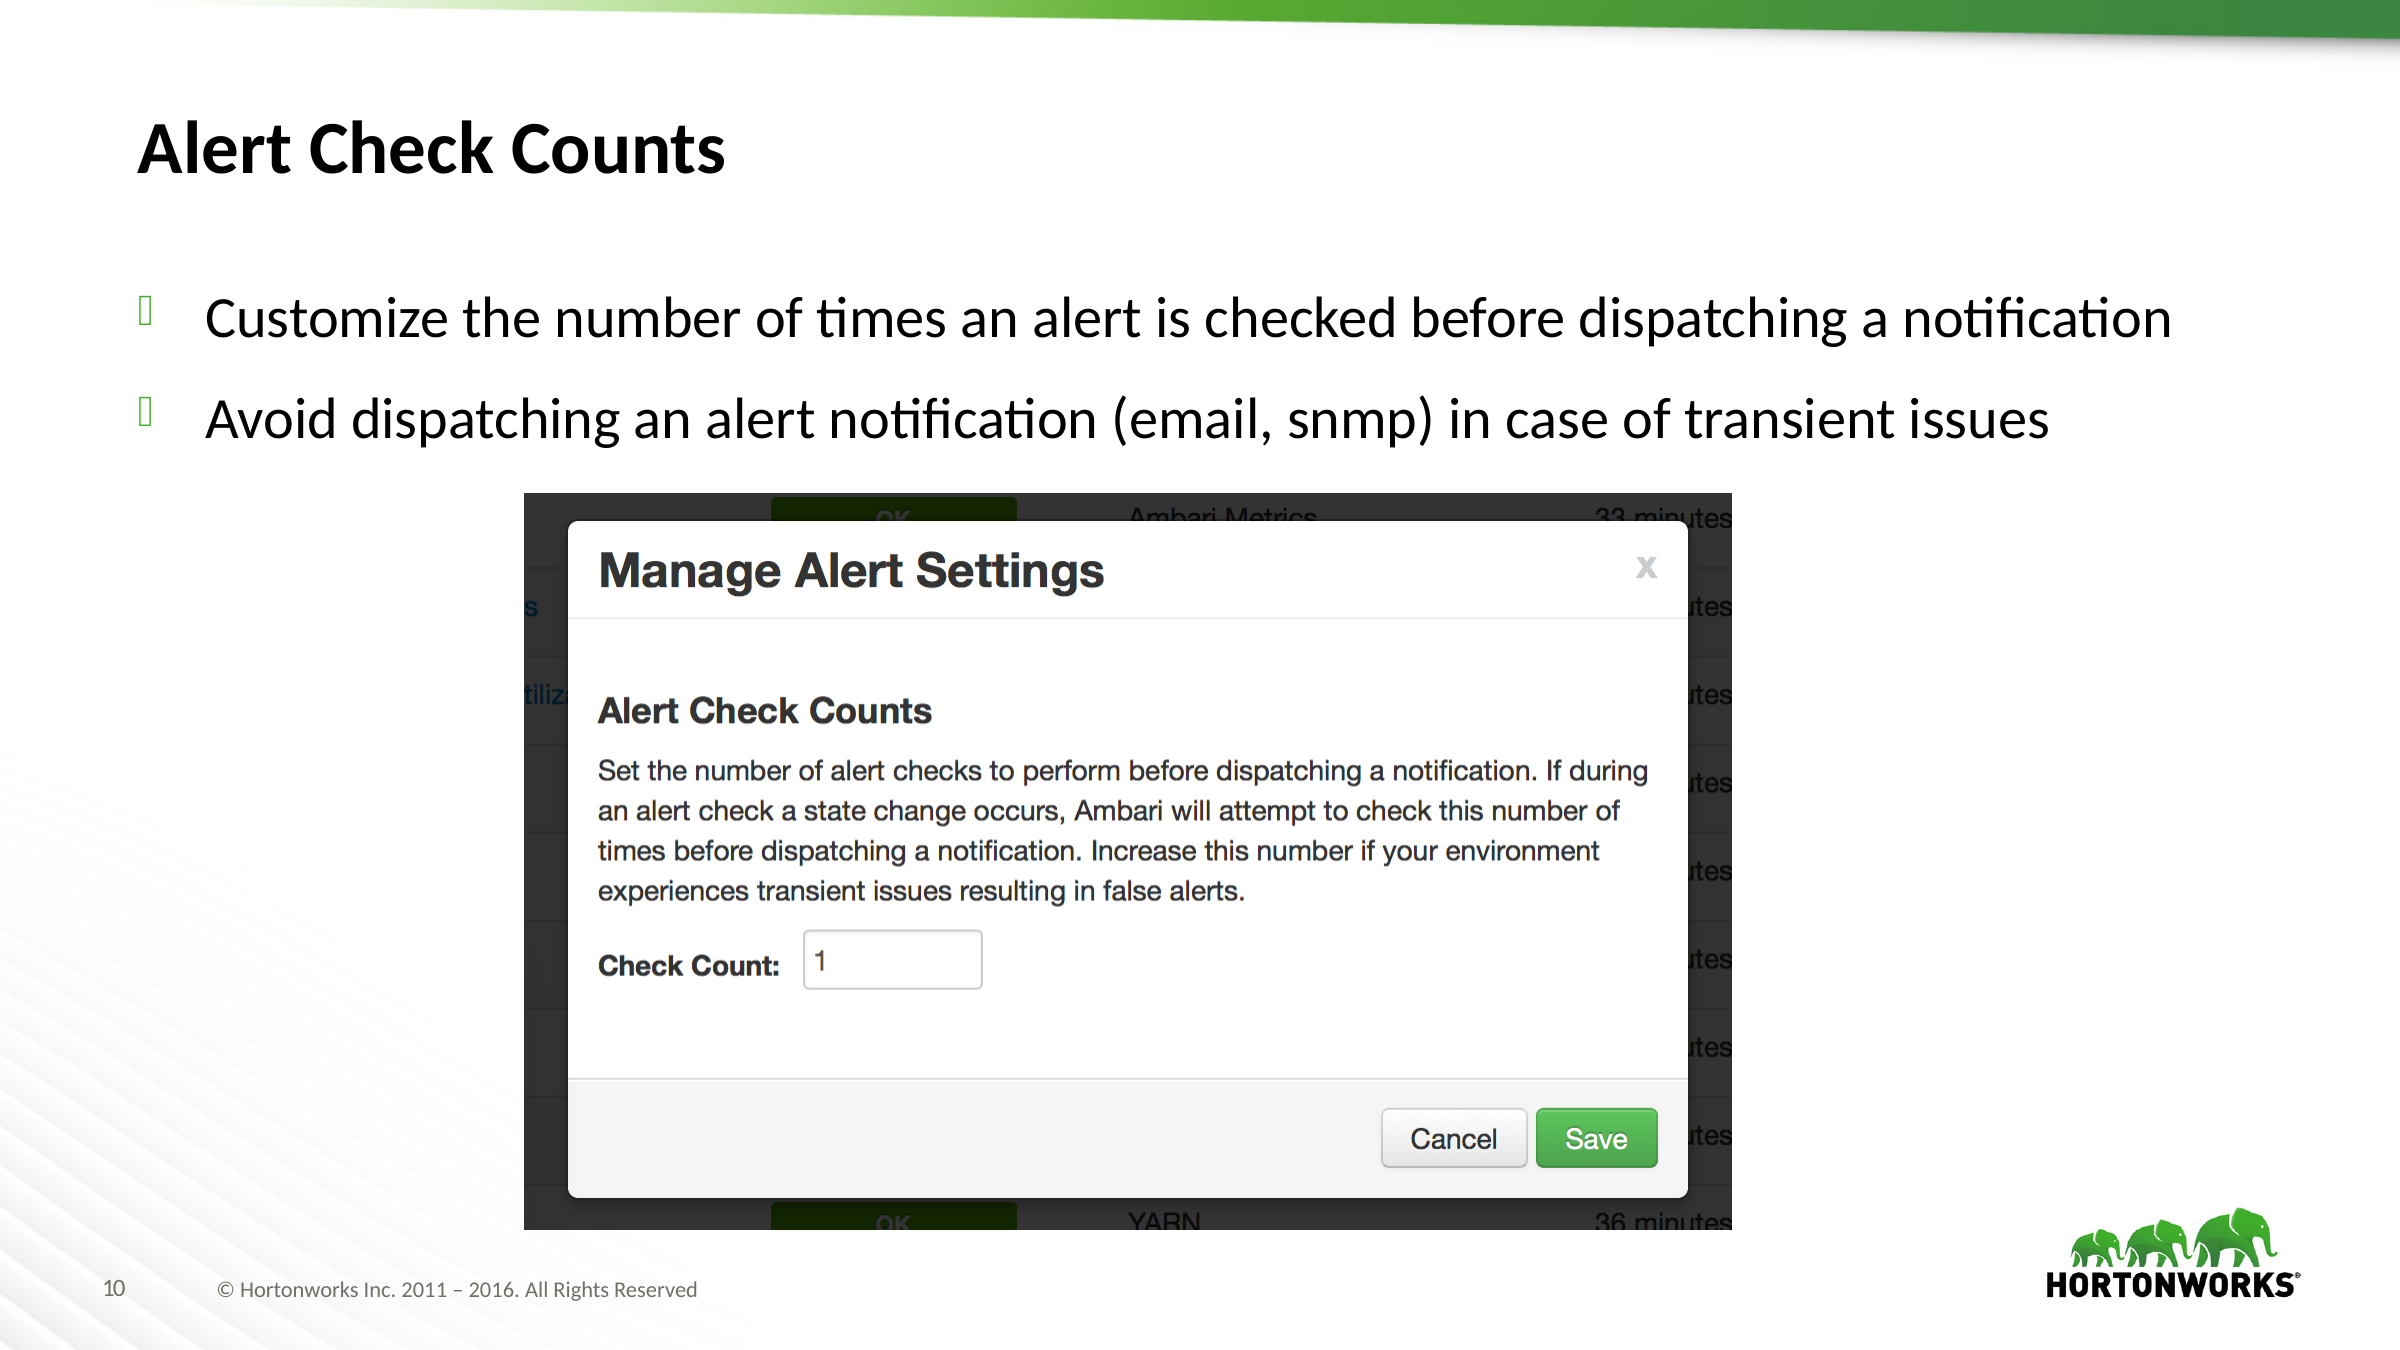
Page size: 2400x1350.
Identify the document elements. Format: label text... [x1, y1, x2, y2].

picture [0, 0, 2400, 1350]
title Alert Check Counts [138, 111, 2298, 189]
list Customize the number of times an alert is checked before dispatching a notification Avoid dispatching an alert notification (email, snmp) in case of transient issues [138, 287, 2298, 453]
